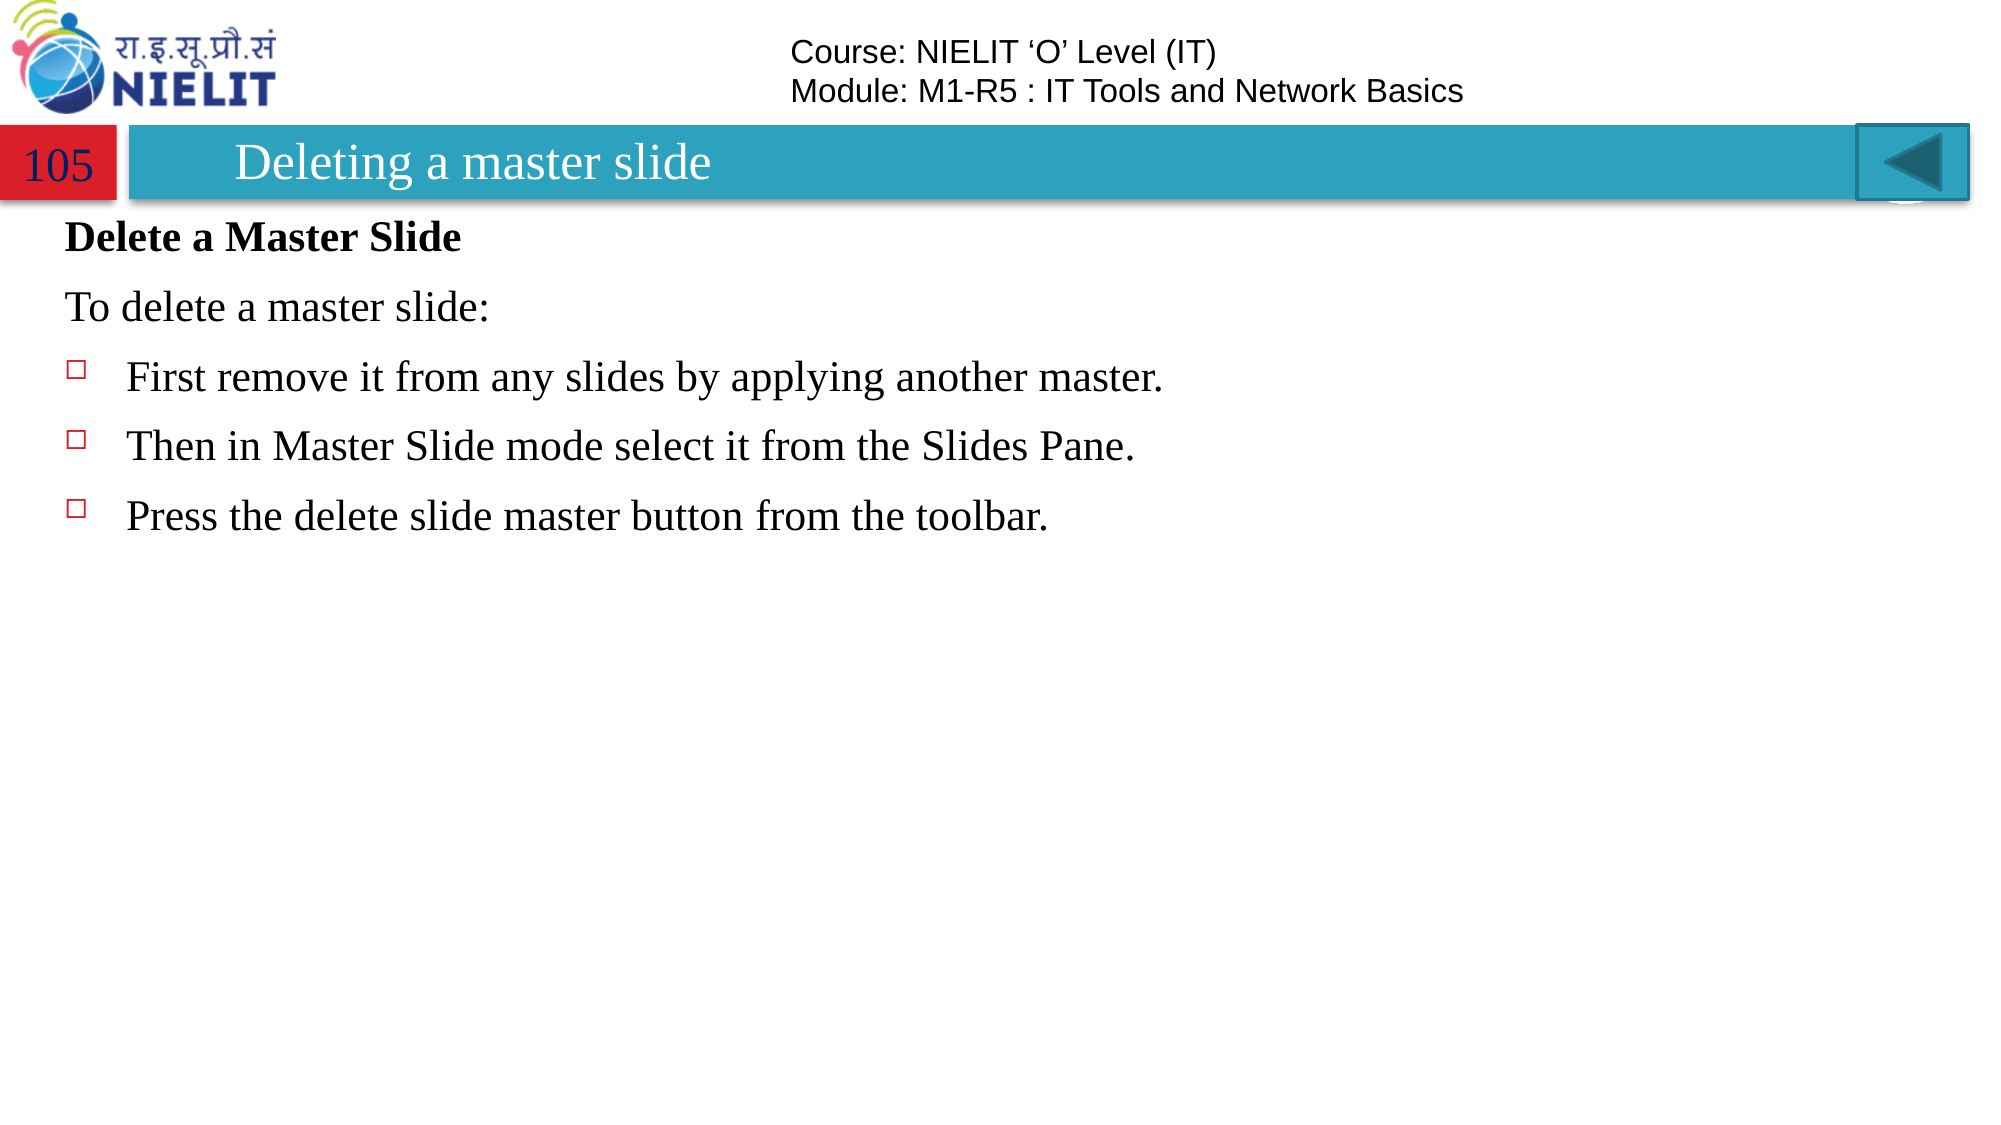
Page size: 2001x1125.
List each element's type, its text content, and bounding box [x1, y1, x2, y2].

picture [307, 10, 1891, 121]
slide_number 105 [0, 125, 117, 200]
picture [12, 0, 276, 114]
list Delete a Master Slide To delete a master slide: First remove it from any slides by applying another master. Then in Master Slide mode select it from the Slides Pane. Press the delete slide master button from the toolbar. [46, 199, 1969, 1005]
title Deleting a master slide [216, 125, 1969, 199]
